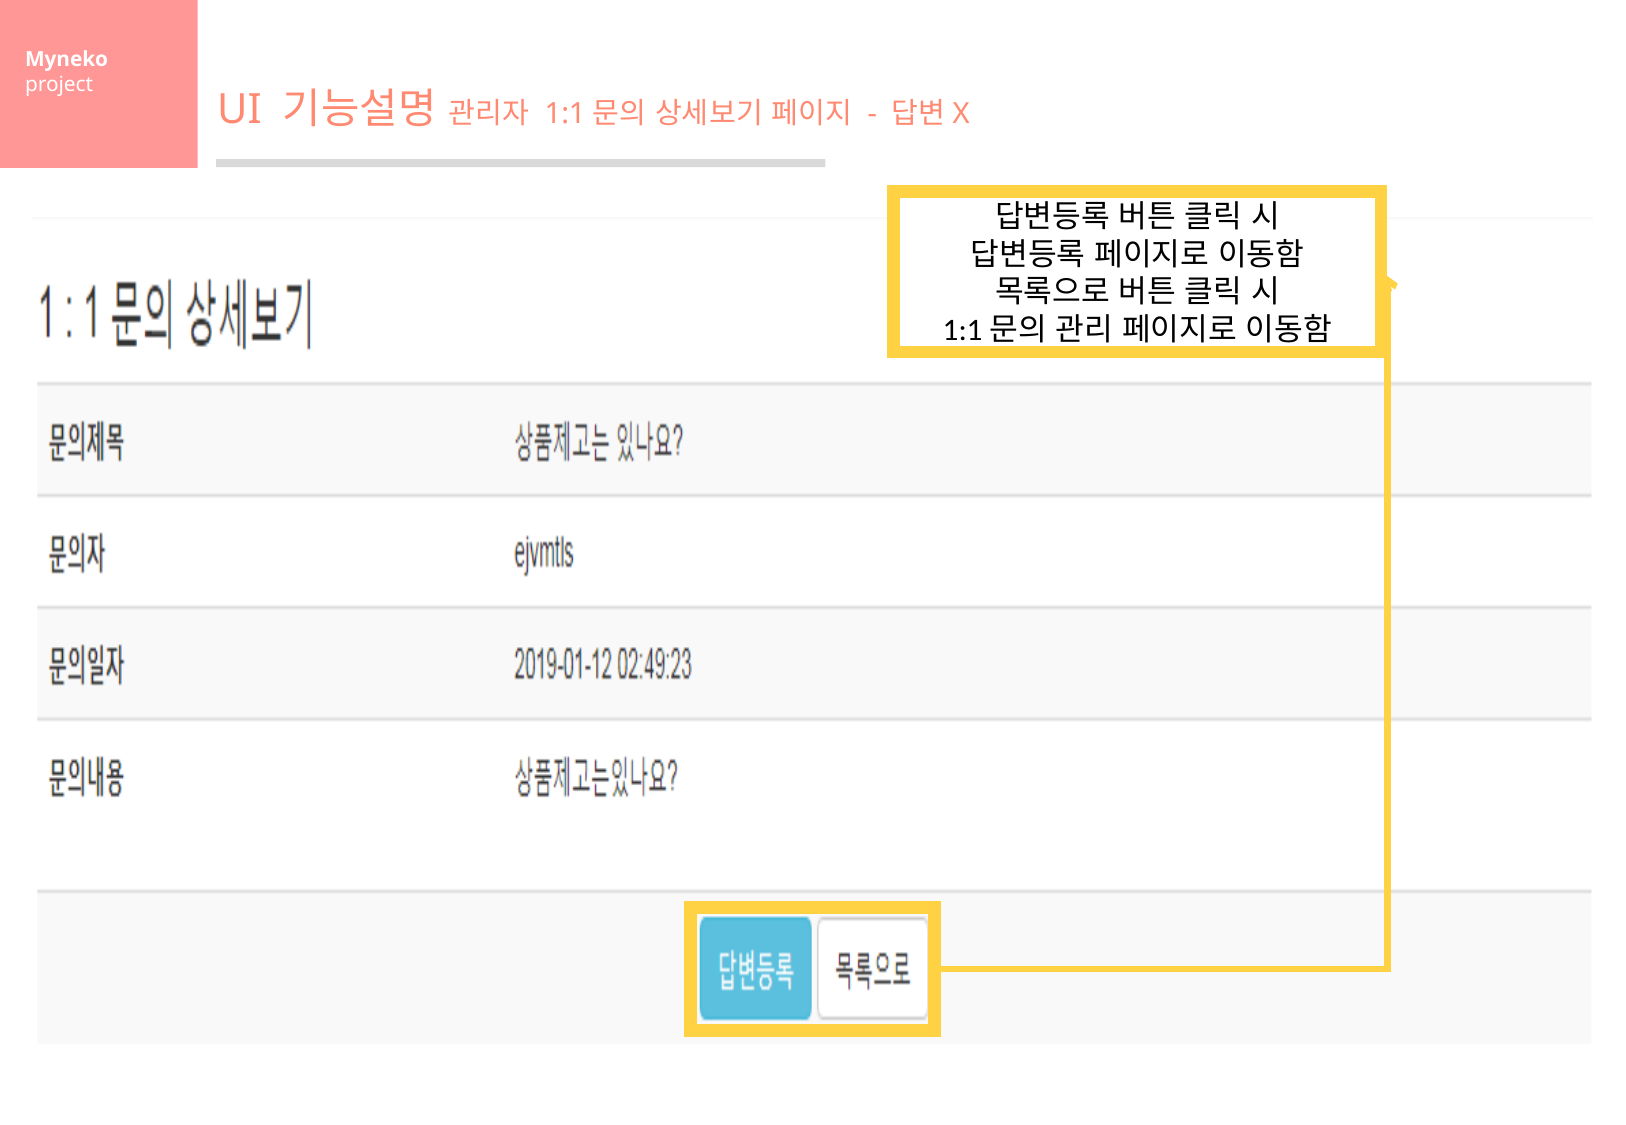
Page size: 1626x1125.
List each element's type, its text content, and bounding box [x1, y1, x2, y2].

text_box Myneko project [16, 41, 180, 101]
picture [32, 217, 1593, 1048]
text_box UI 기능설명 관리자 1:1문의 상세보기 페이지 - 답변X [208, 77, 1089, 137]
text_box [0, 0, 199, 169]
text_box 답변등록 버튼 클릭 시 답변등록 페이지로 이동함 목록으로 버튼 클릭 시 1:1문의 관리 페이지로 이동함 [893, 191, 1382, 217]
text_box [215, 158, 826, 168]
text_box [934, 272, 1382, 970]
